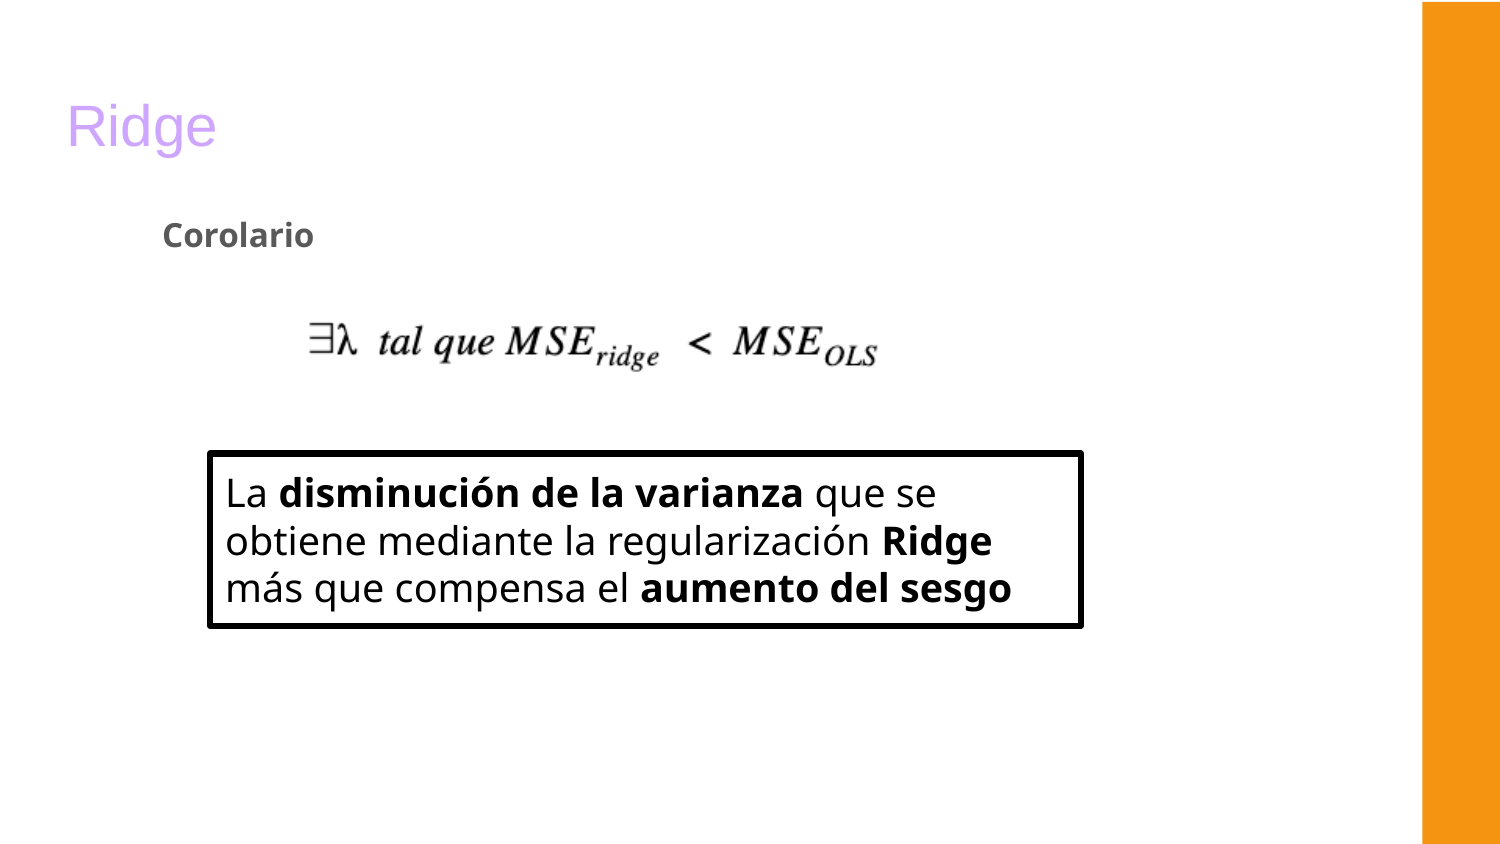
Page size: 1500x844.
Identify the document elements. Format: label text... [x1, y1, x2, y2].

picture [255, 277, 1013, 423]
title Ridge [51, 72, 1422, 167]
list Corolario [147, 199, 426, 287]
text_box [1422, 1, 1500, 844]
text_box La disminución de la varianza que se obtiene mediante la regularización Ridge más que compensa el aumento del sesgo [210, 453, 1081, 626]
